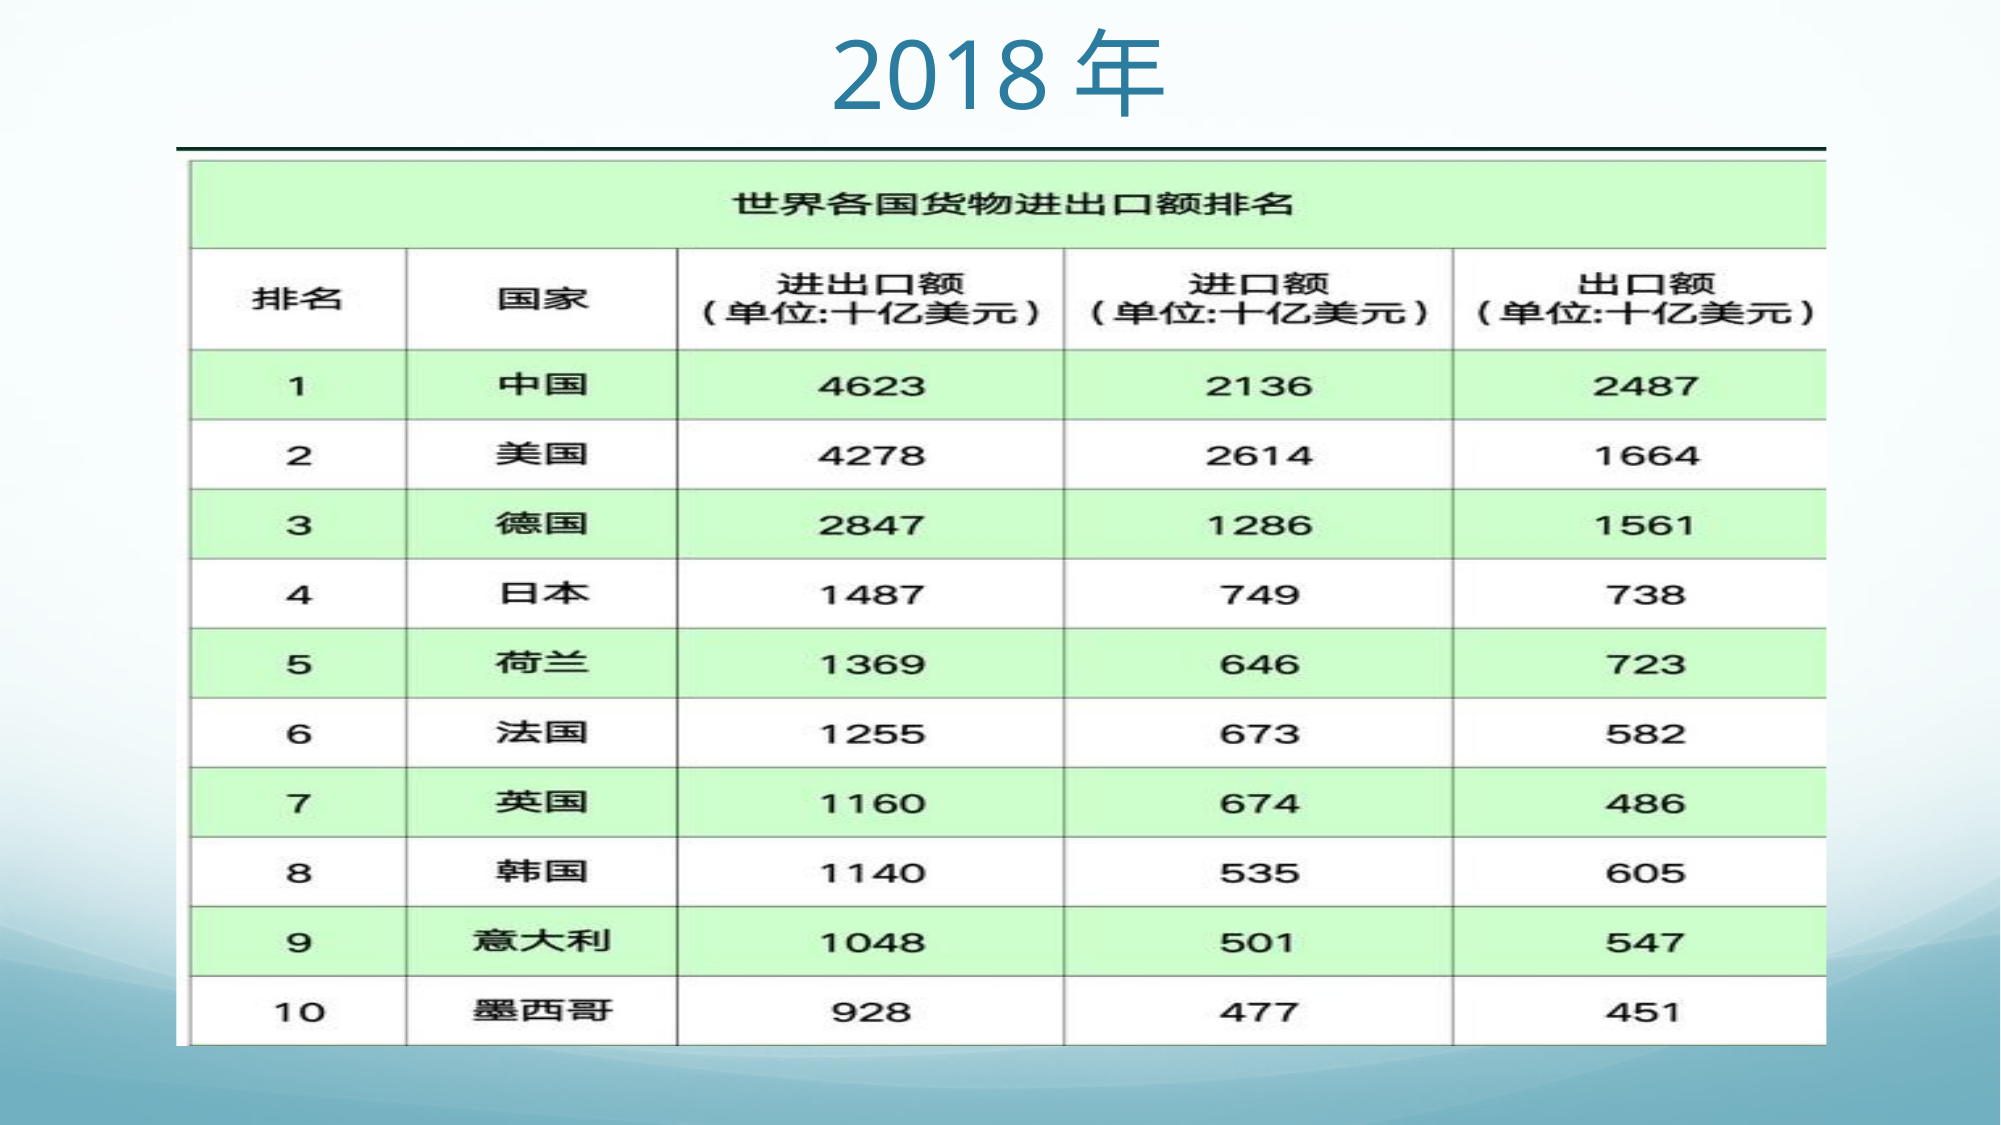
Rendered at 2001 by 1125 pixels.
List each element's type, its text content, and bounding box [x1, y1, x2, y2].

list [175, 147, 1827, 1047]
title 2018年 [120, 17, 1880, 252]
